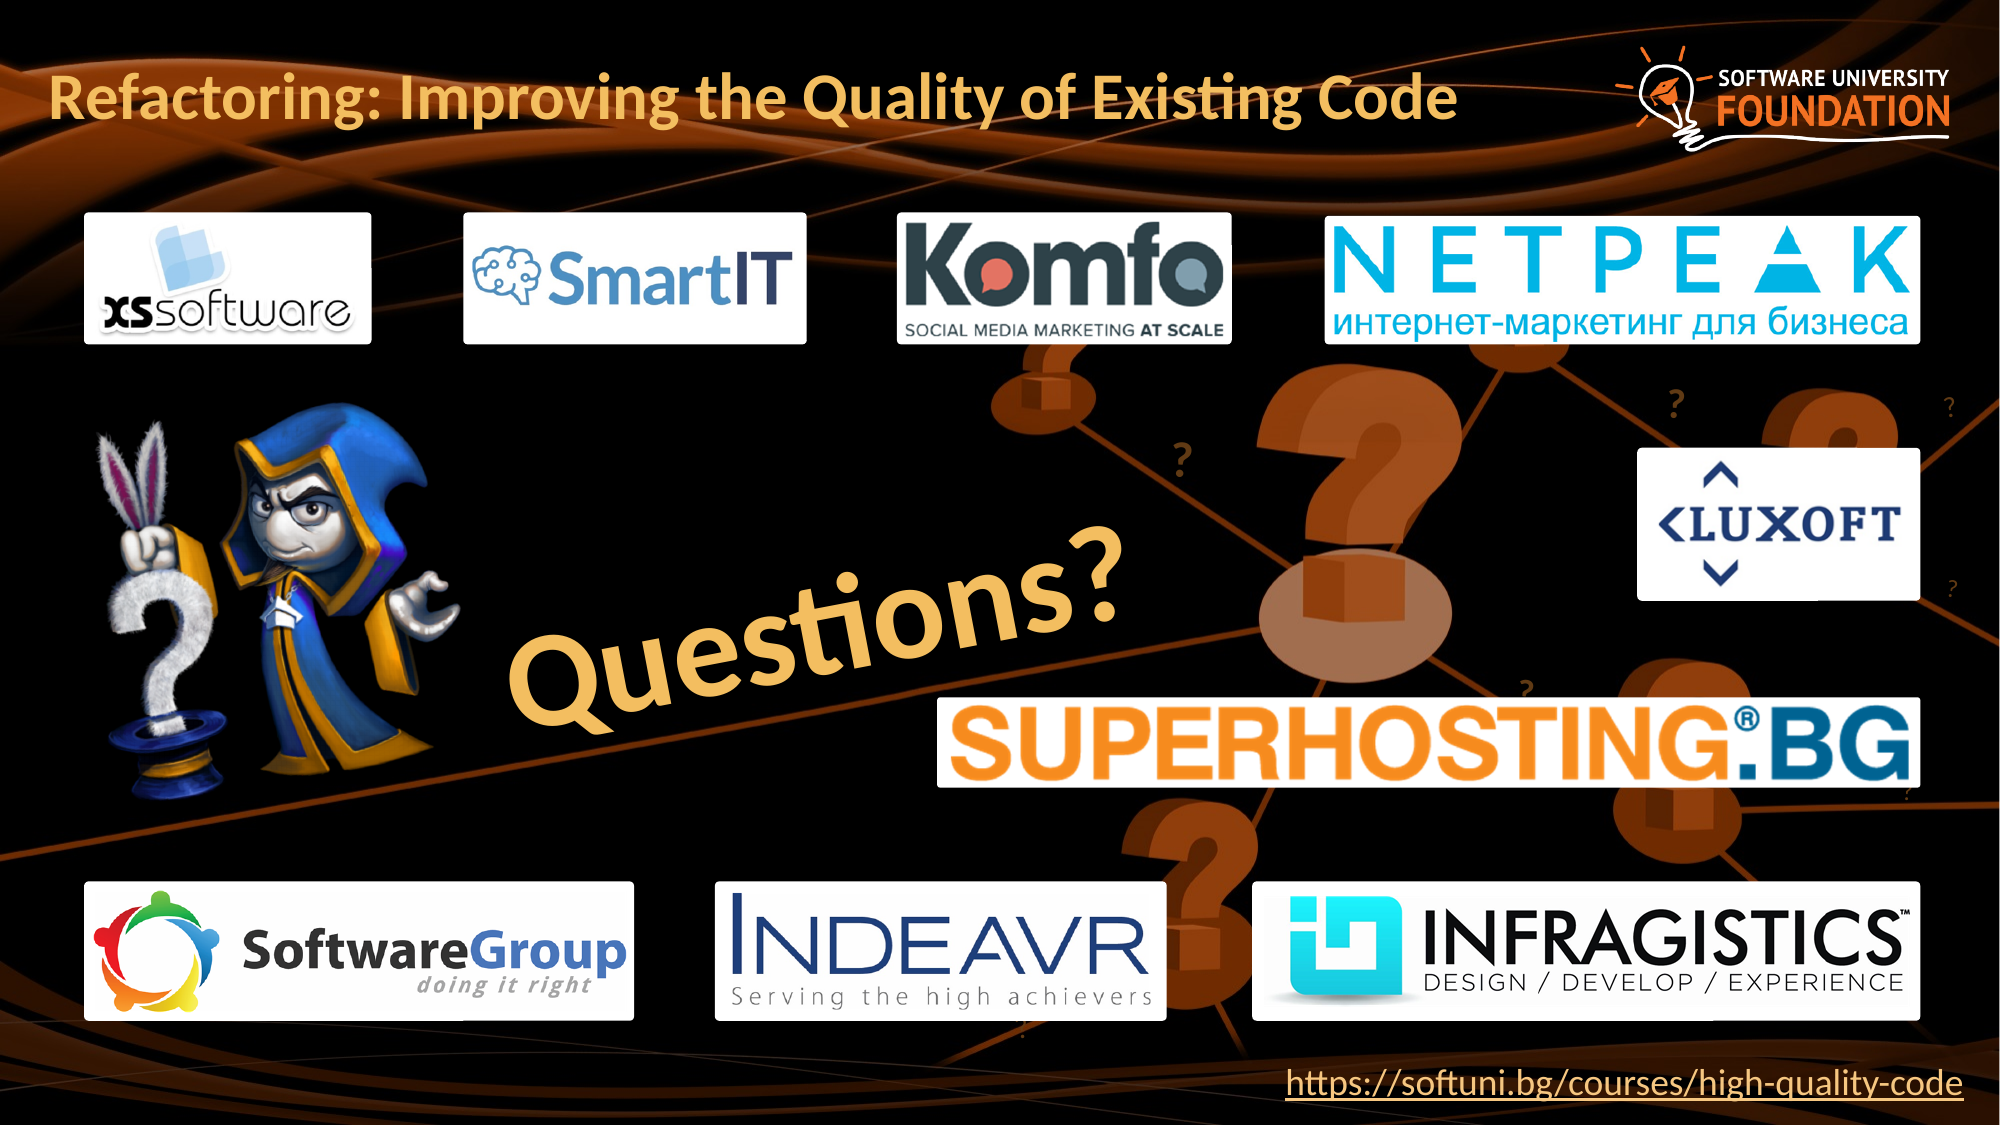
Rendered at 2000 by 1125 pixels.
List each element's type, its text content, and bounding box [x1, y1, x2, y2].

title Refactoring: Improving the Quality of Existing Code [30, 6, 1602, 189]
picture [0, 0, 2000, 1125]
list https://softuni.bg/courses/high-quality-code [250, 1050, 1971, 1110]
